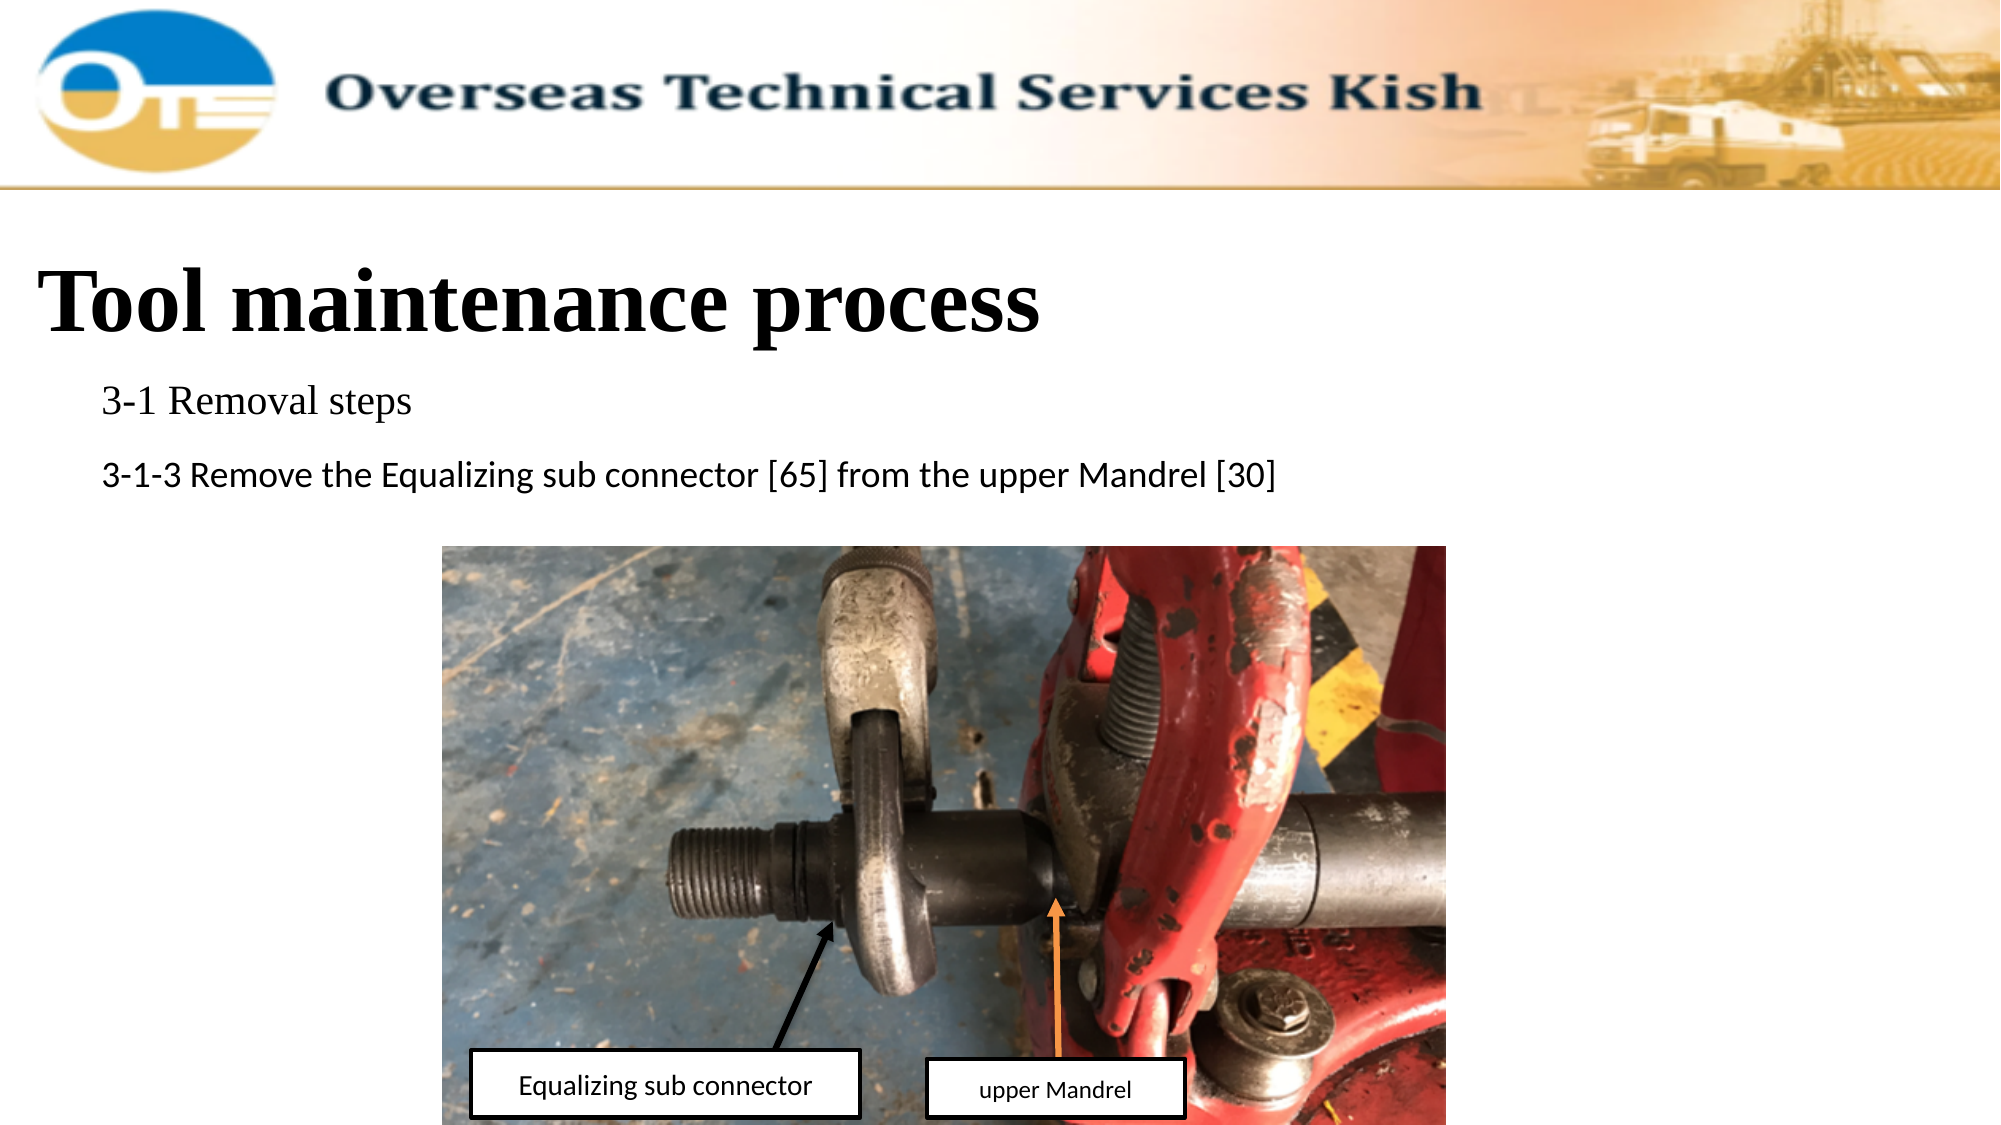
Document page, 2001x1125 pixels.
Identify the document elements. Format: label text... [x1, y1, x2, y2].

picture [0, 0, 2000, 190]
text_box 3-1 Removal steps [86, 365, 799, 431]
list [442, 545, 1446, 1125]
title Tool maintenance process [22, 221, 1435, 368]
text_box 3-1-3 Remove the Equalizing sub connector [65] from the upper Mandrel [30] [86, 442, 1791, 503]
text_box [1055, 897, 1059, 1060]
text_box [708, 968, 881, 1046]
